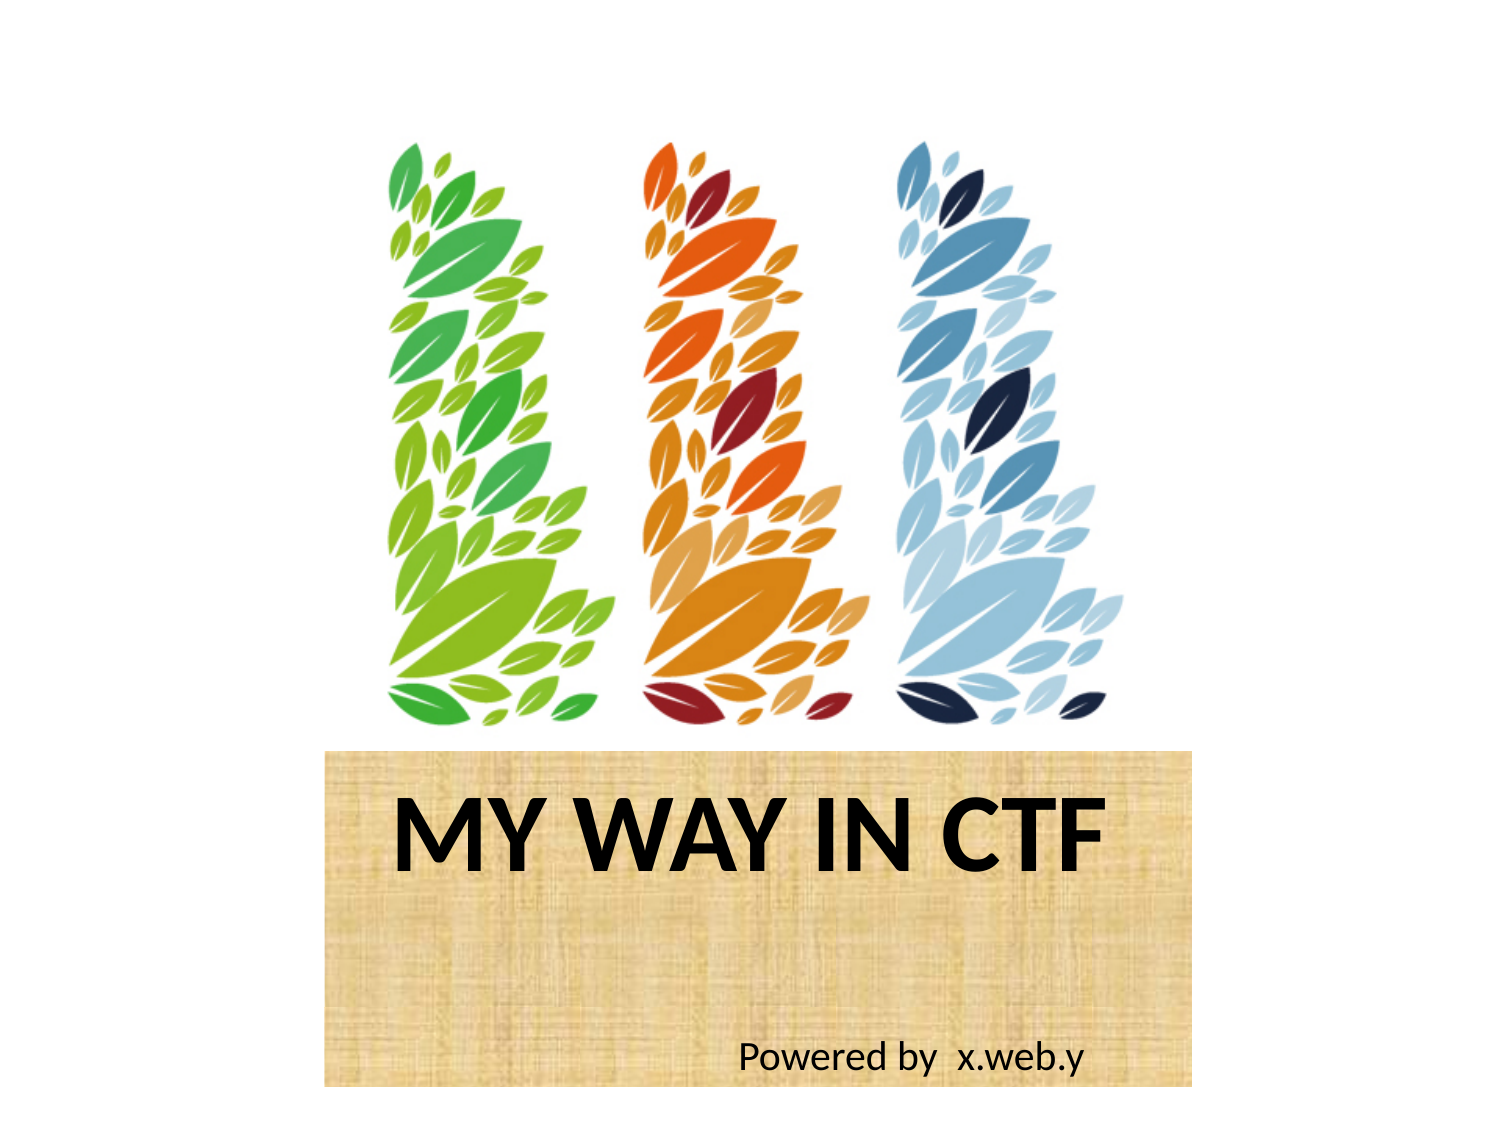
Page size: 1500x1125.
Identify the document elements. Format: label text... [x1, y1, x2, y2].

text_box MY WAY IN CTF Powered by x.web.y [324, 751, 1192, 1087]
picture [0, 0, 1500, 1125]
